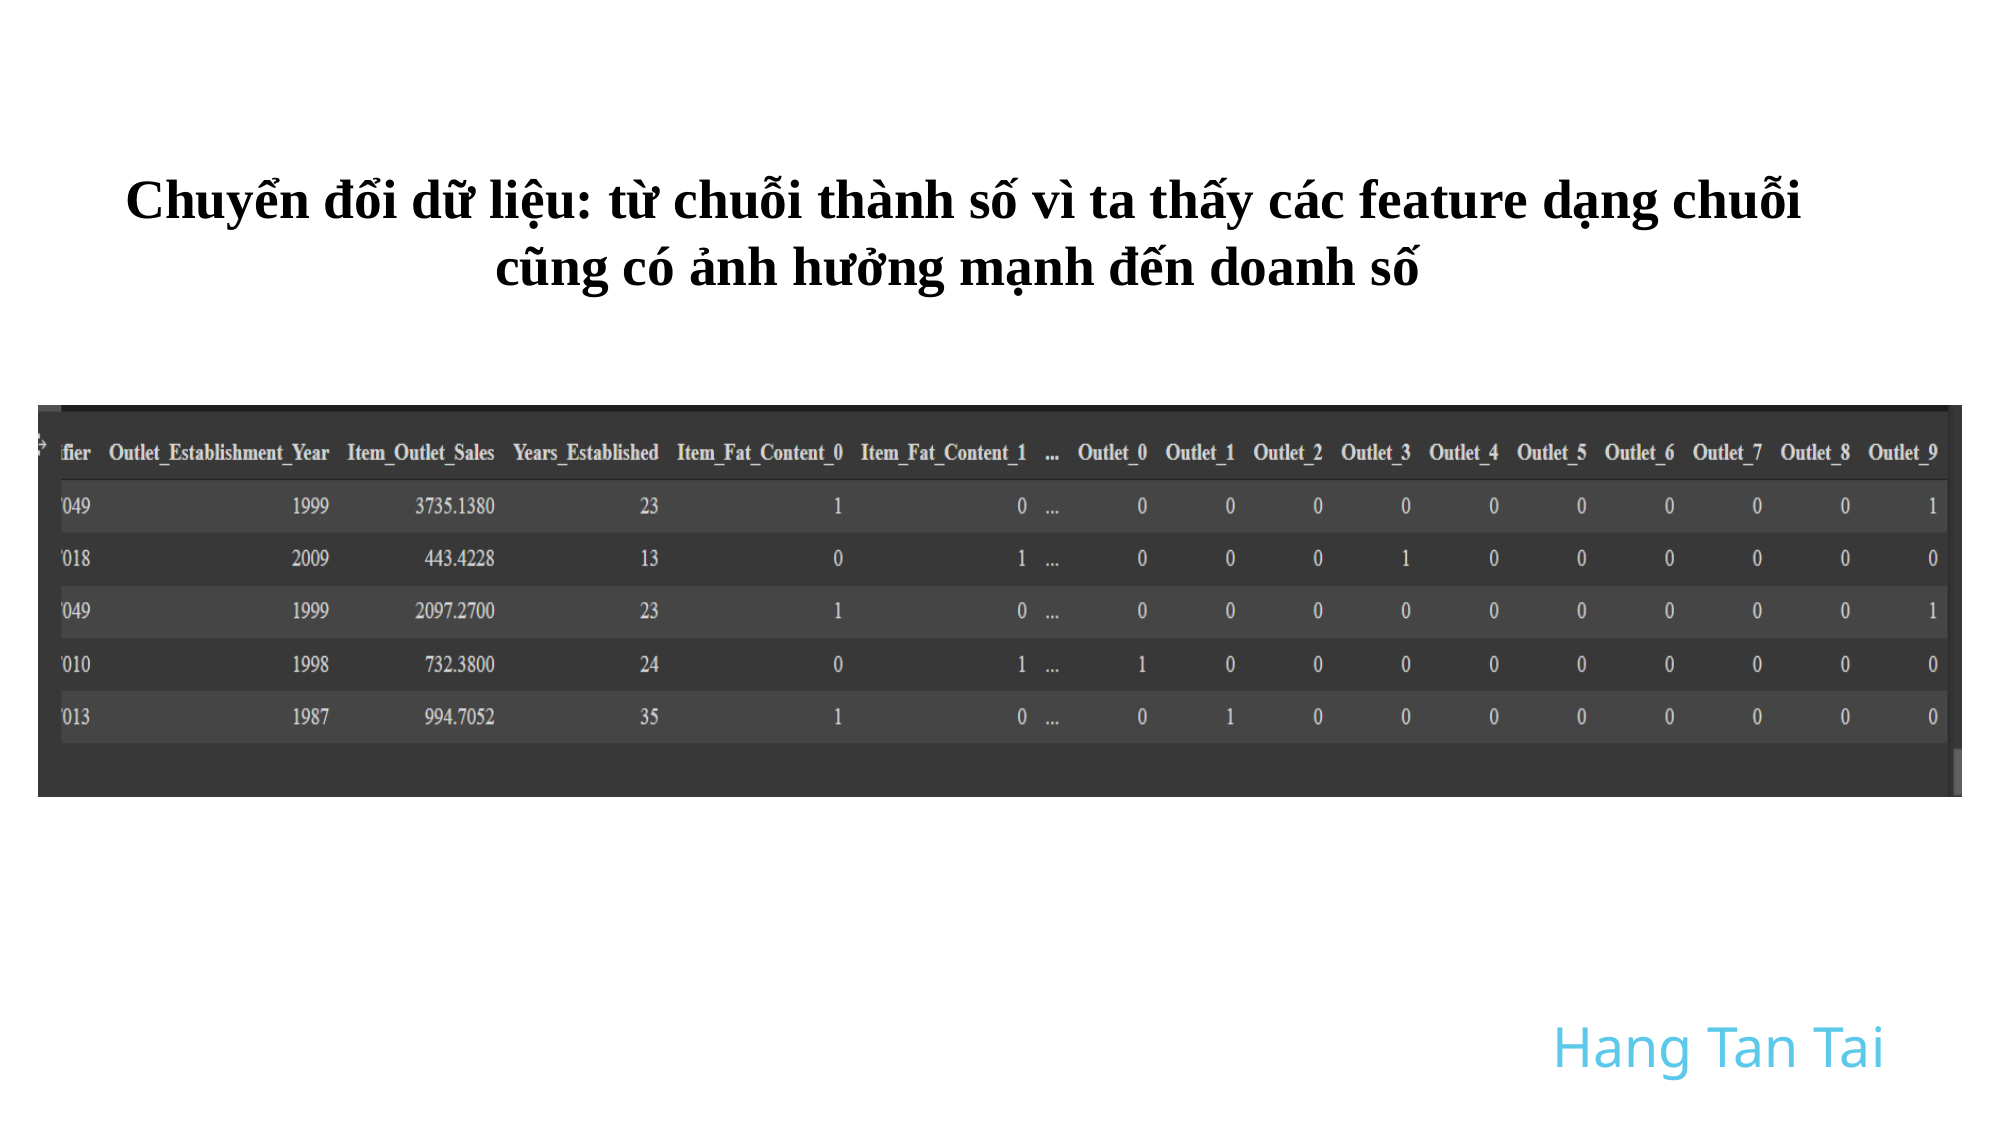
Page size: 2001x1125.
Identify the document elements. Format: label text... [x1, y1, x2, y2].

text_box Hang Tan Tai [1537, 1004, 2000, 1087]
picture [38, 405, 1962, 797]
text_box Chuyển đổi dữ liệu: từ chuỗi thành số vì ta thấy các feature dạng chuỗi cũng có ảnh hưởng mạnh đến doanh số [93, 155, 1836, 304]
